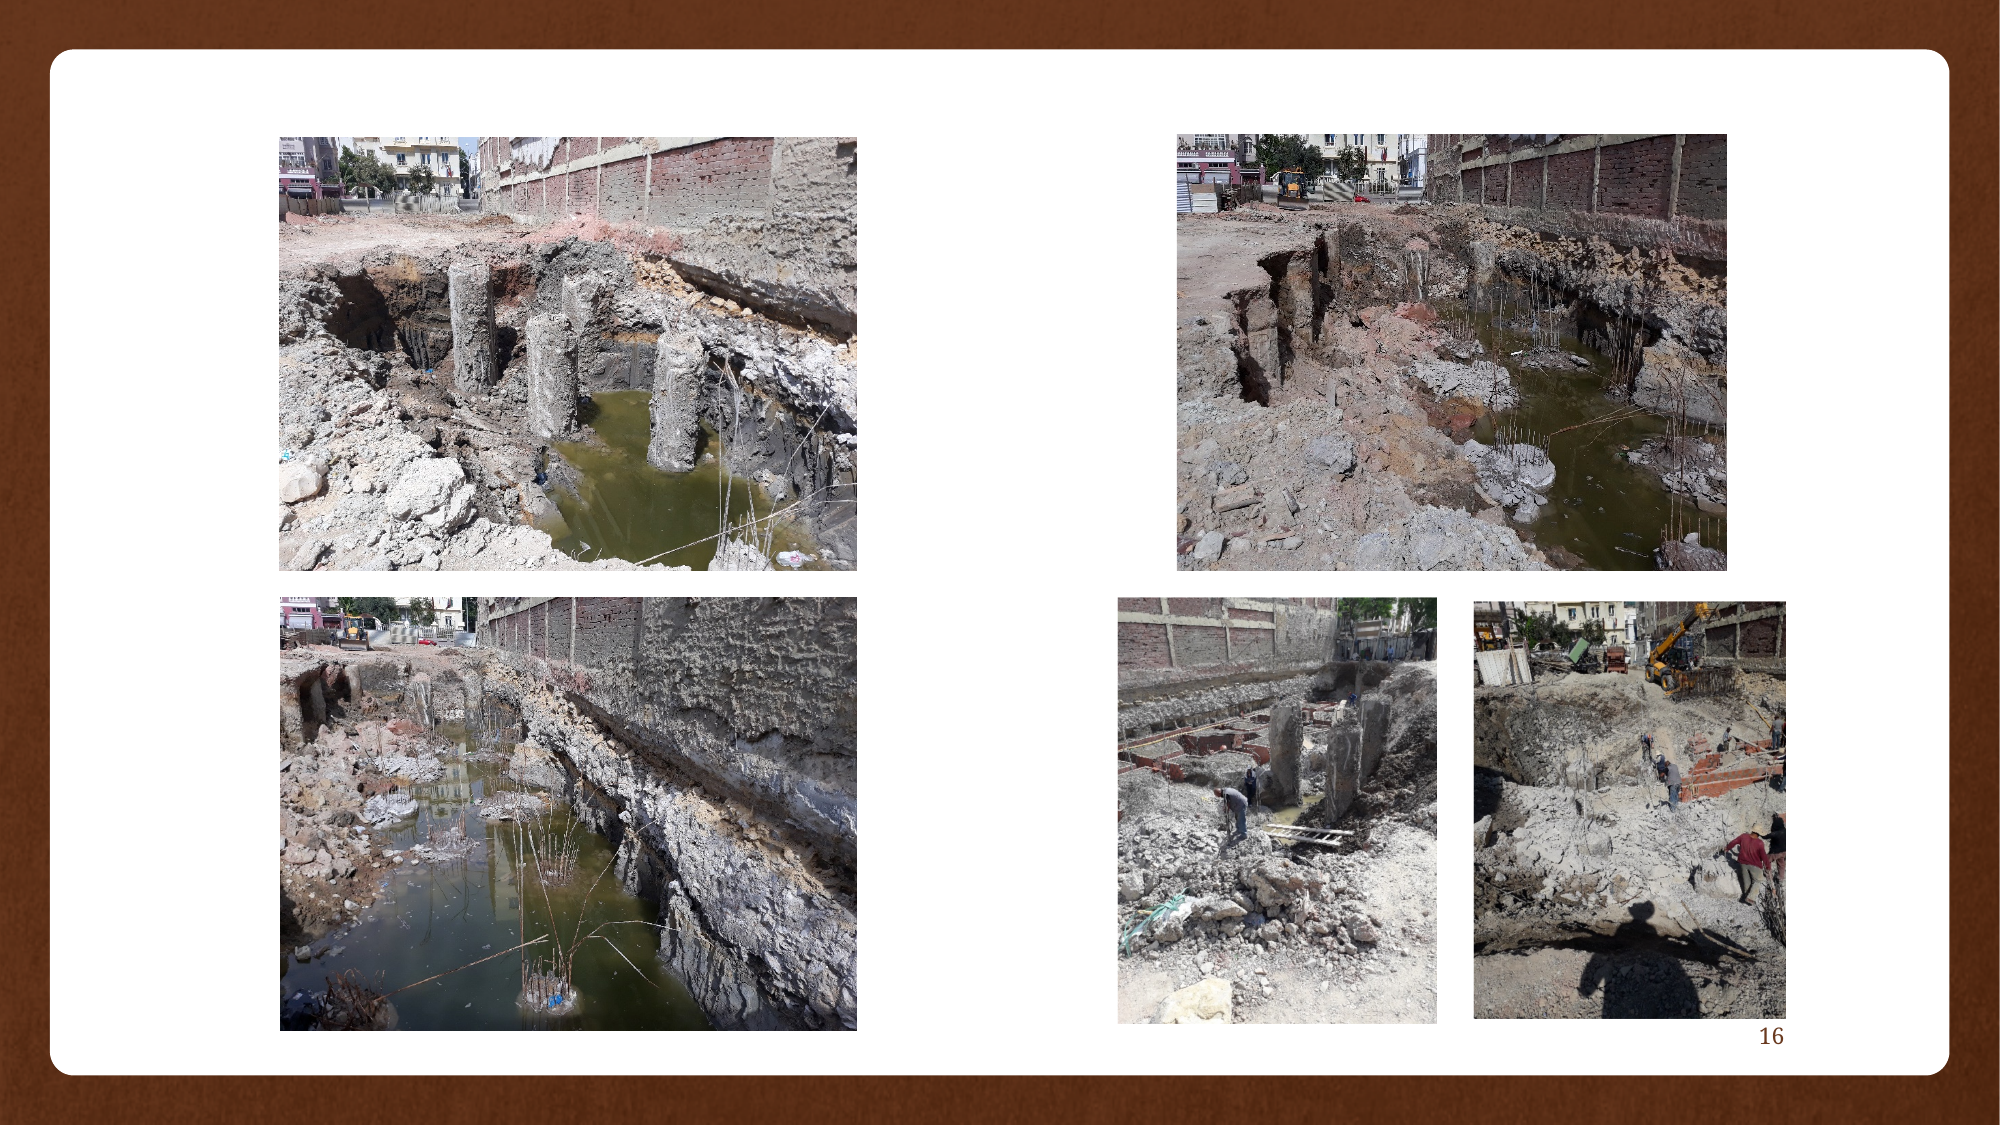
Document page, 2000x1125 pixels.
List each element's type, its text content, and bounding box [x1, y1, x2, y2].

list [279, 137, 857, 571]
slide_number 16 [1682, 1012, 1800, 1063]
picture [280, 597, 857, 1031]
picture [1176, 134, 1727, 571]
picture [1064, 598, 1838, 1023]
